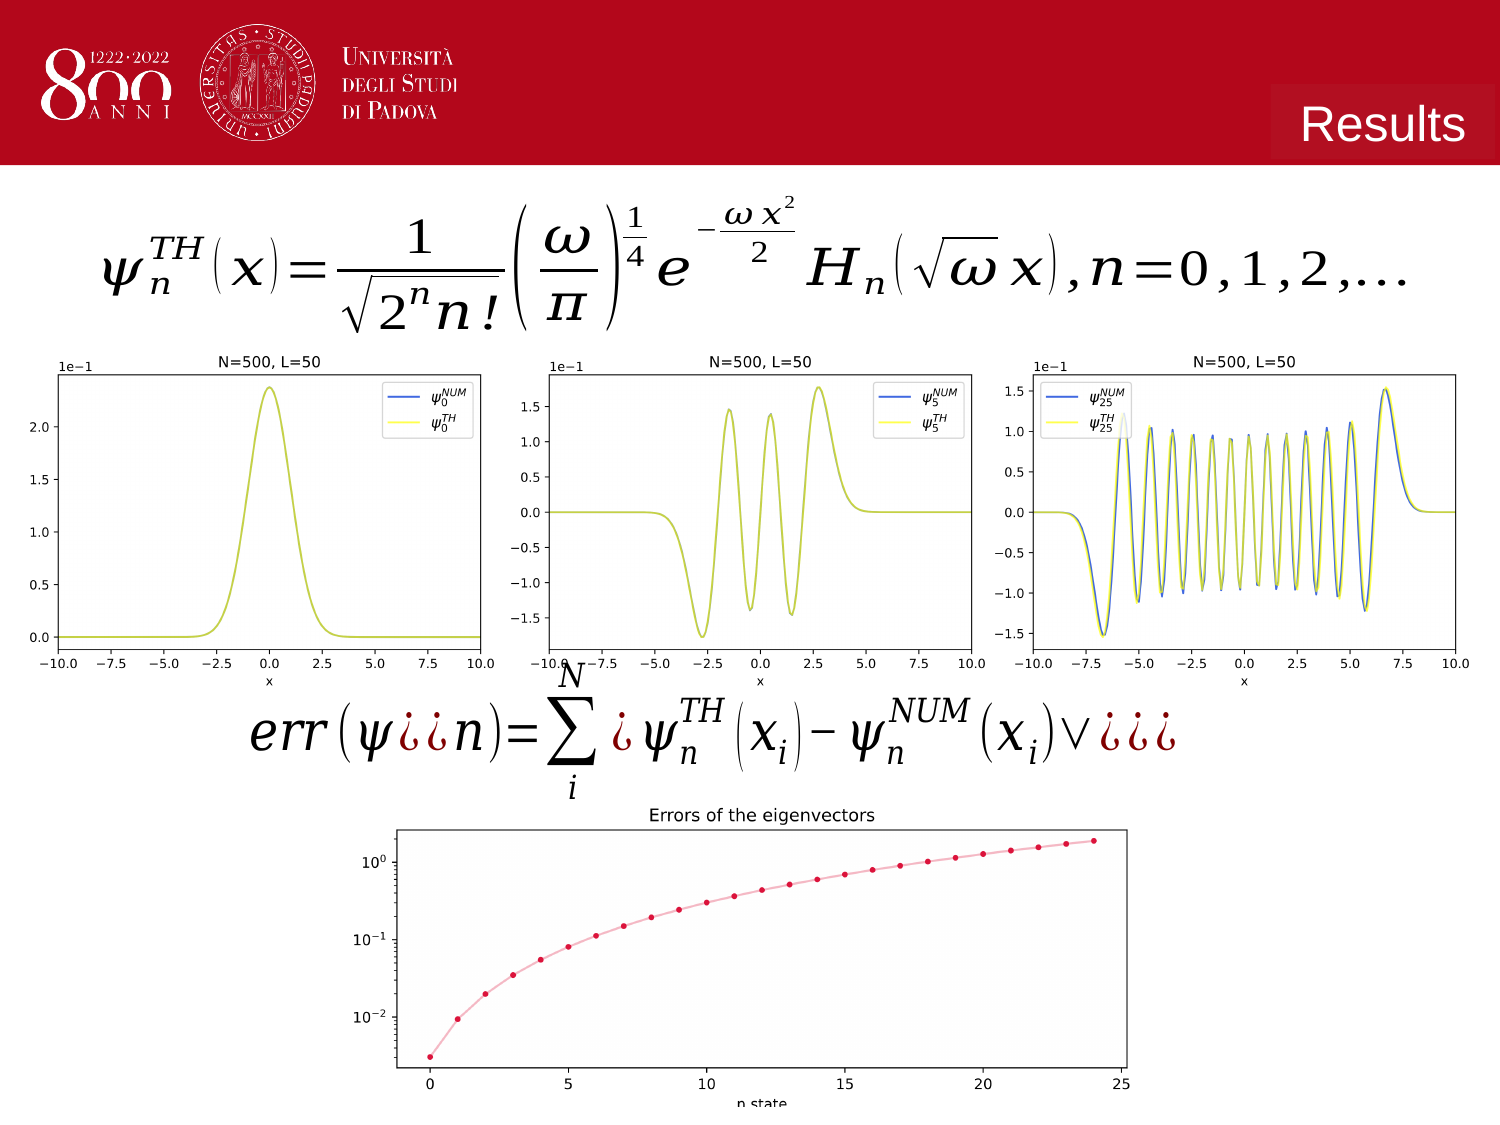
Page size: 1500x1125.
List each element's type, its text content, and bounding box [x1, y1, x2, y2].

text_box Results [1270, 84, 1496, 160]
picture [0, 331, 1500, 695]
picture [278, 792, 1222, 1107]
